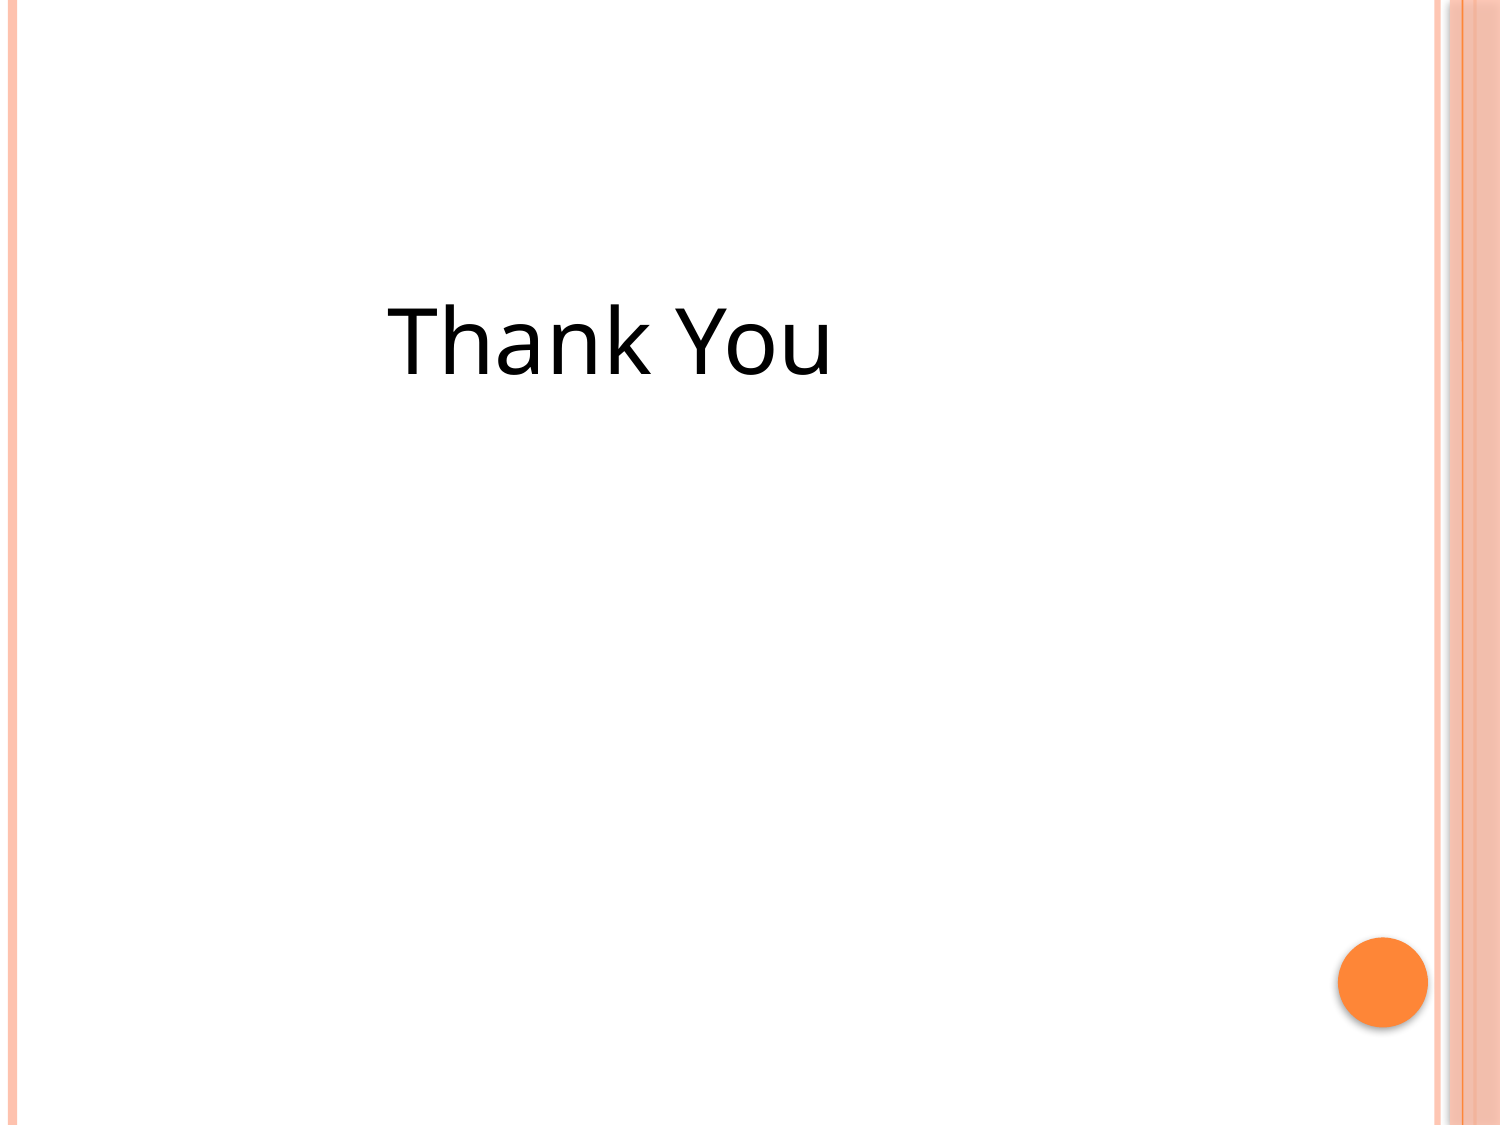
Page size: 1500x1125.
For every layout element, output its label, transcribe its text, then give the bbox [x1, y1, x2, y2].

list Thank You [87, 275, 1313, 1075]
